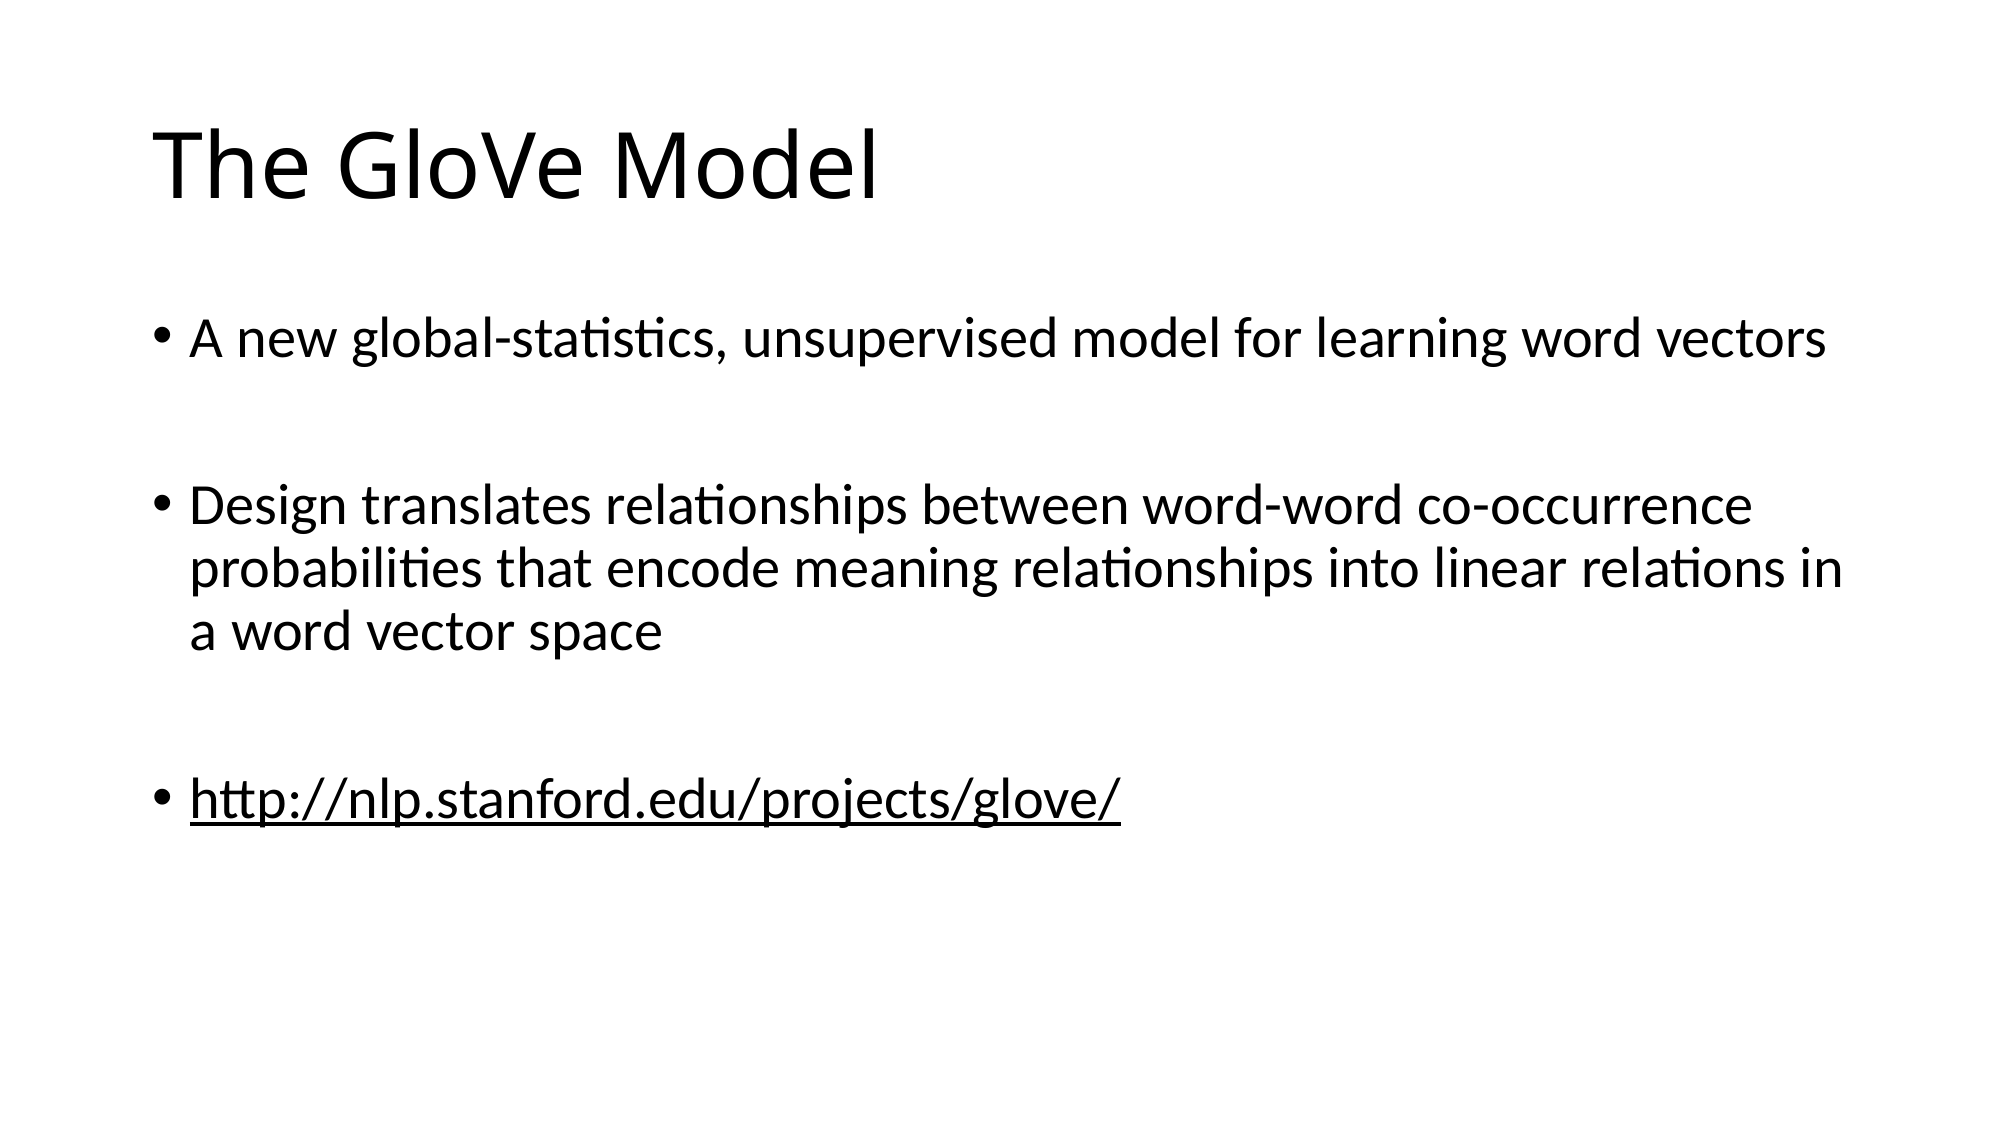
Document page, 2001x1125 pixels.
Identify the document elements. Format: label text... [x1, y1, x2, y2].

title The GloVe Model [137, 59, 1863, 278]
list A new global-statistics, unsupervised model for learning word vectors Design translates relationships between word-word co-occurrence probabilities that encode meaning relationships into linear relations in a word vector space http://nlp.stanford.edu/projects/glove/ [137, 299, 1863, 1014]
